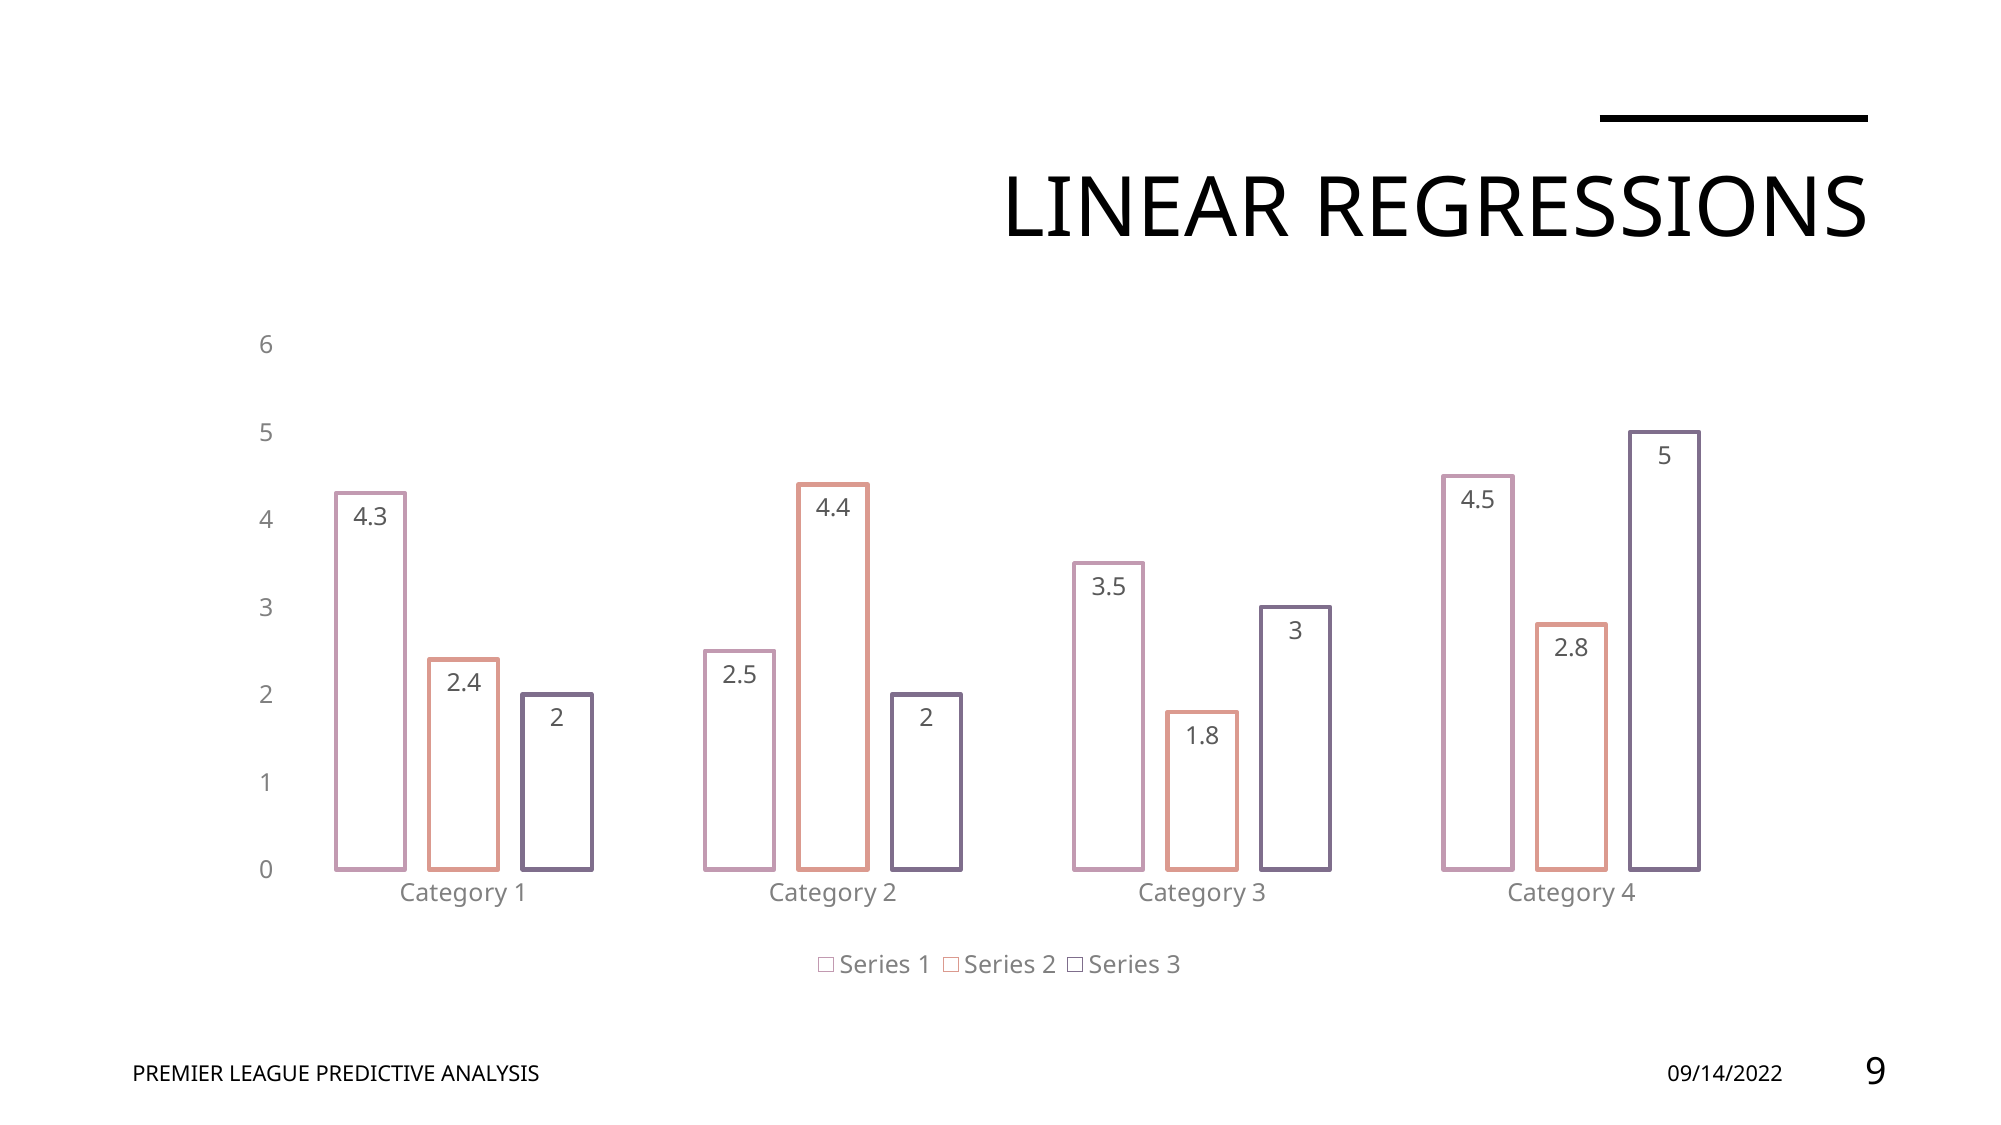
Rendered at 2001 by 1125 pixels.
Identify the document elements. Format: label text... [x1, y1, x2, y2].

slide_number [1372, 1042, 1791, 1103]
footer PREMIER LEAGUE PREDICTIVE ANALYSIS [117, 1042, 862, 1103]
slide_number 9 [1791, 1042, 1902, 1103]
chart [218, 327, 1781, 992]
title Linear Regressions [114, 145, 1886, 319]
